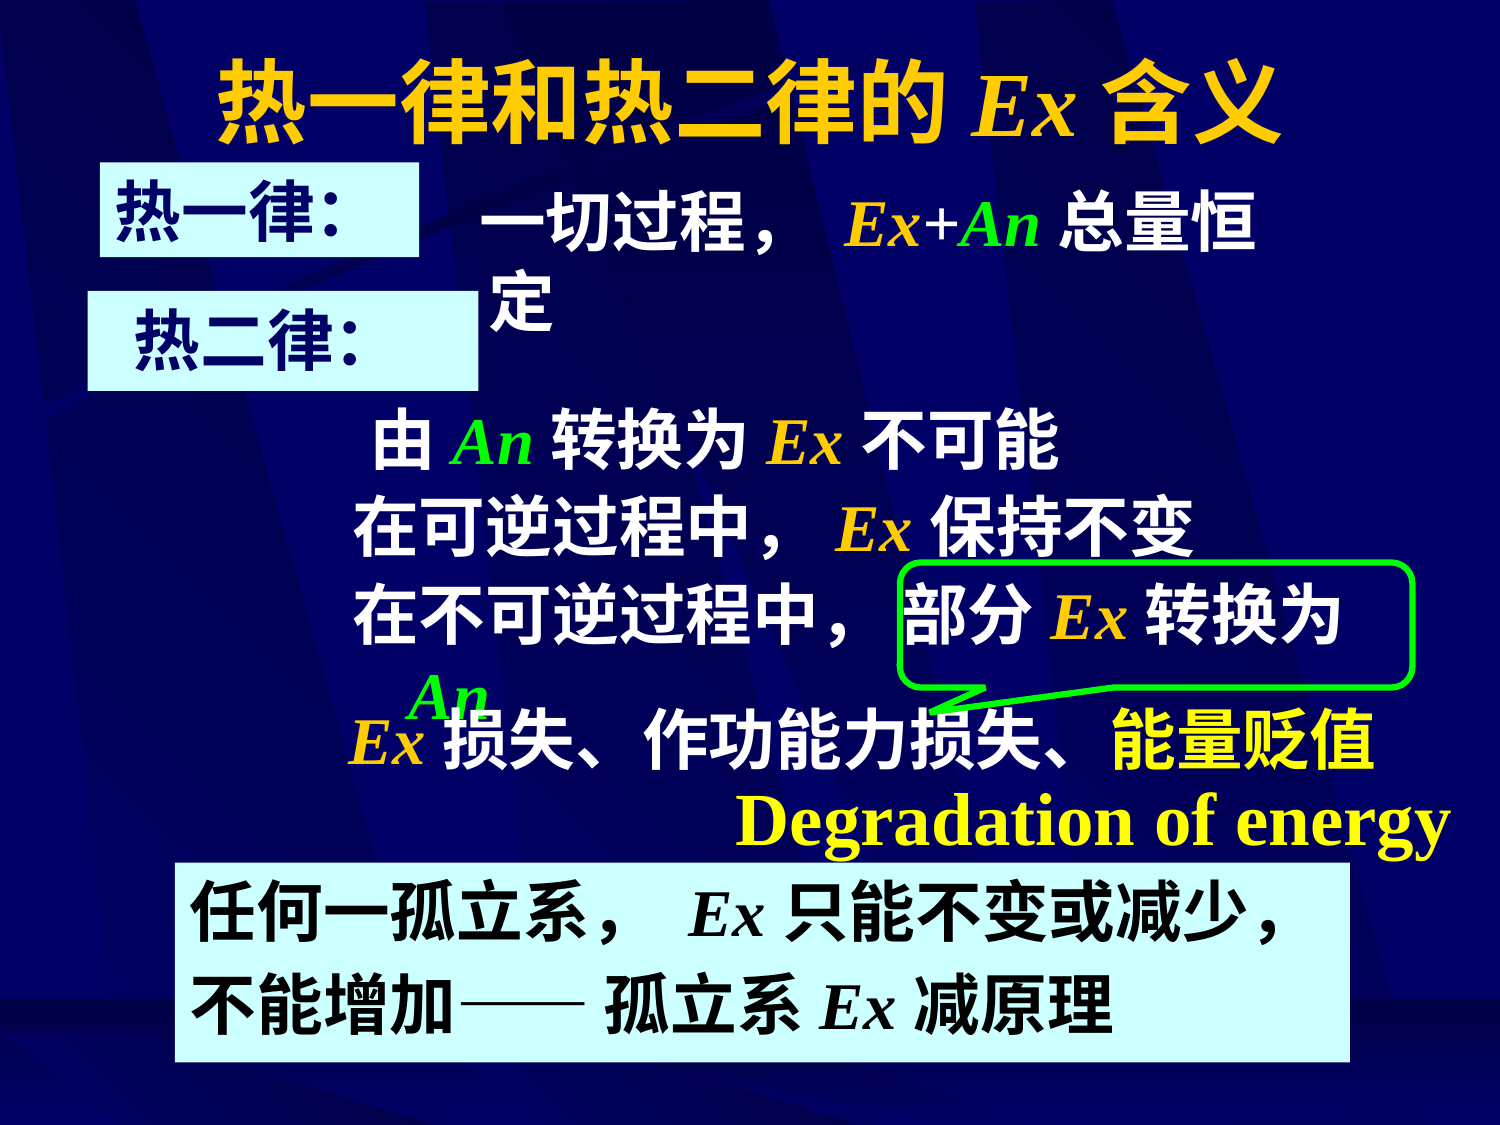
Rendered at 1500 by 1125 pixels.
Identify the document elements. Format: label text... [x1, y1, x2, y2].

text_box 在可逆过程中，Ex保持不变 [337, 477, 1213, 565]
text_box [899, 562, 1413, 713]
text_box 由An转换为Ex不可能 [338, 390, 1093, 485]
text_box Ex损失、作功能力损失、能量贬值 [299, 690, 1425, 791]
text_box Degradation of energy [687, 762, 1488, 863]
text_box 热一律： [99, 162, 420, 258]
title 热一律和热二律的Ex含义 [112, 37, 1388, 163]
list 一切过程， Ex+An总量恒定 [417, 172, 1306, 273]
text_box 在不可逆过程中， 部分Ex转换为An [337, 565, 909, 666]
text_box 在不可逆过程中， 部分Ex转换为An [1403, 565, 1450, 666]
text_box 任何一孤立系， Ex只能不变或减少， 不能增加—— 孤立系Ex减原理 [174, 862, 1350, 1063]
text_box 热二律： [87, 290, 479, 391]
